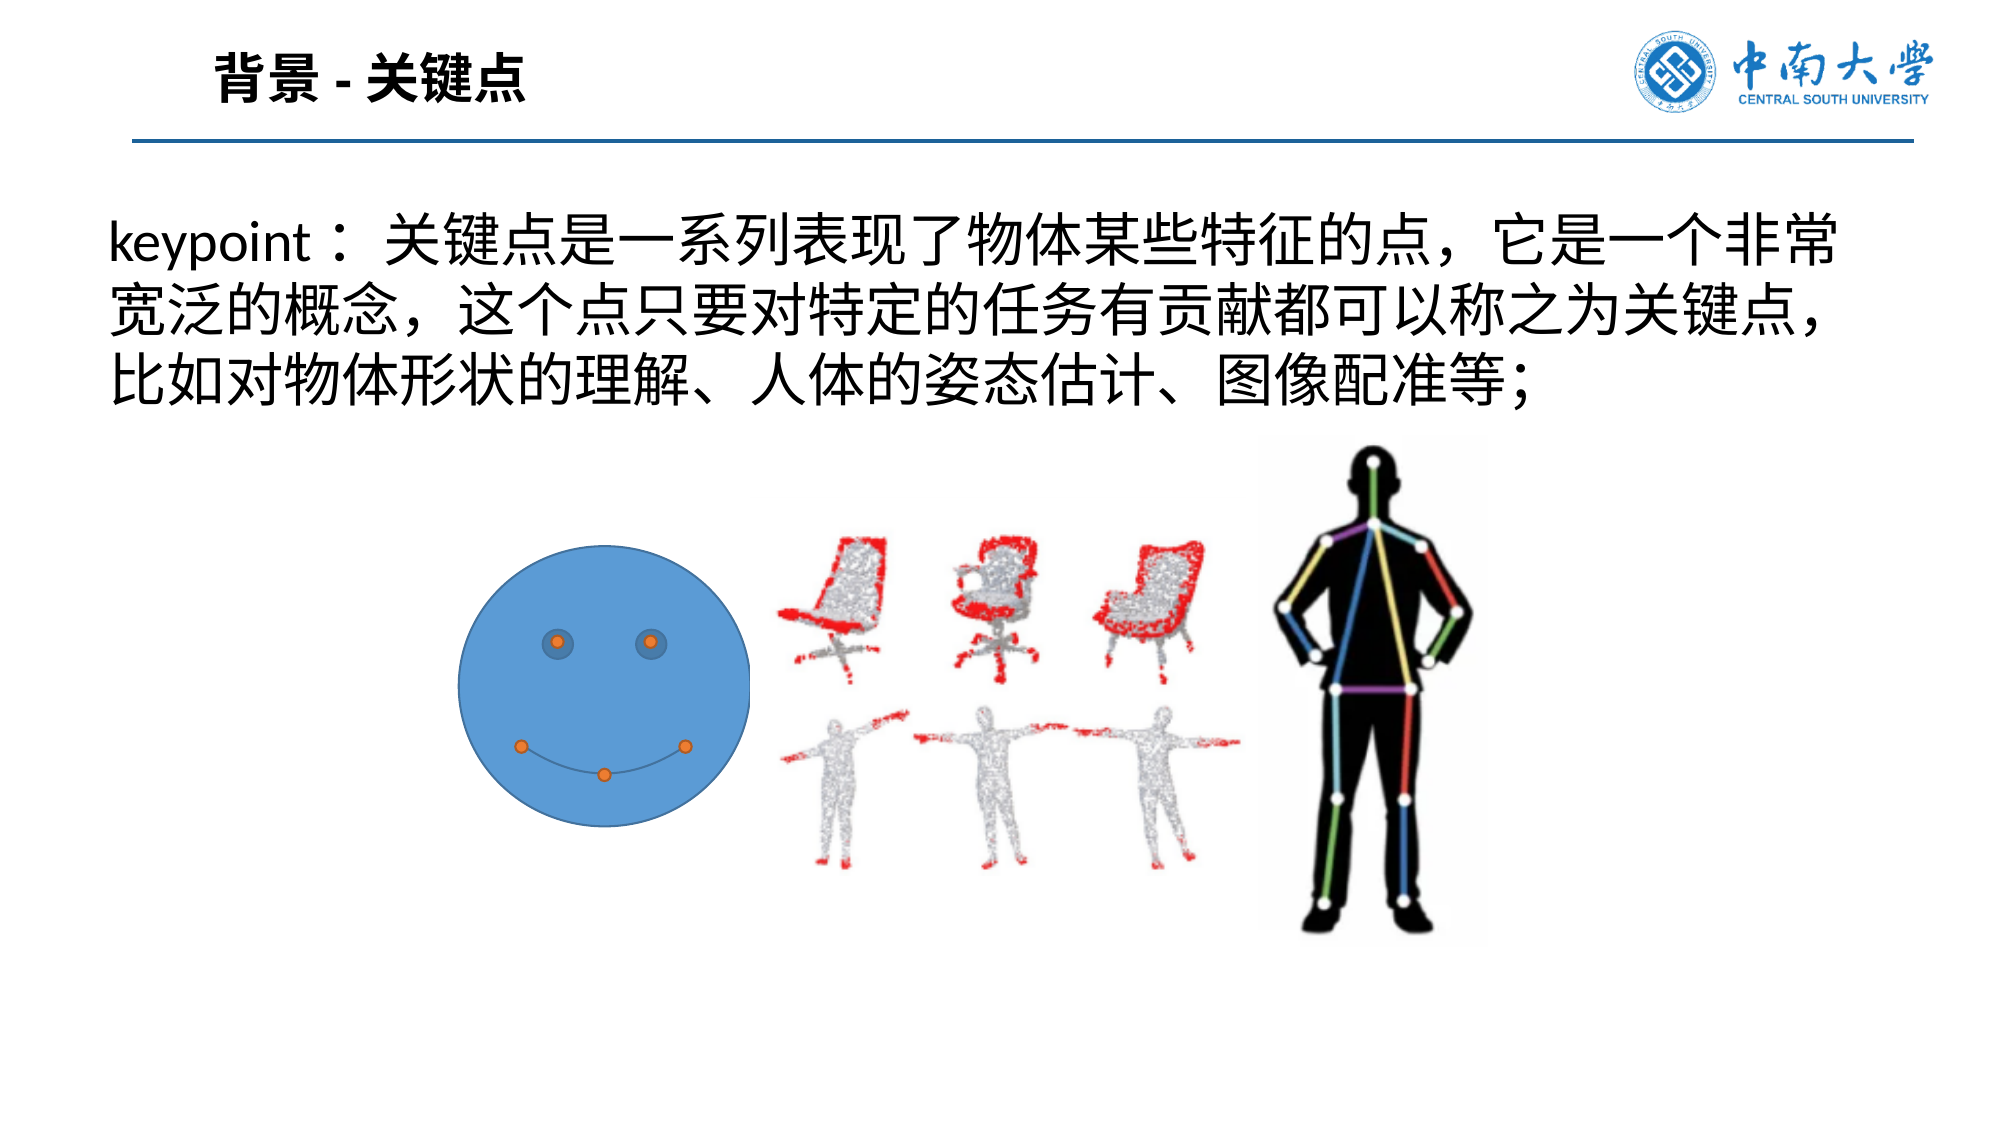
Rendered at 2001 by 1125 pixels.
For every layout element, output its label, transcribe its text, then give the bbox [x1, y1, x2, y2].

text_box [514, 739, 529, 754]
text_box [678, 739, 693, 754]
text_box [457, 545, 750, 828]
text_box [597, 767, 612, 783]
picture [750, 422, 1488, 950]
text_box [643, 634, 658, 650]
text_box 背景-关键点 [212, 0, 1105, 118]
text_box [550, 634, 565, 650]
text_box keypoint：关键点是一系列表现了物体某些特征的点，它是一个非常宽泛的概念，这个点只要对特定的任务有贡献都可以称之为关键点，比如对物体形状的理解、人体的姿态估计、图像配准等； [93, 195, 1857, 421]
picture [1623, 24, 1947, 120]
